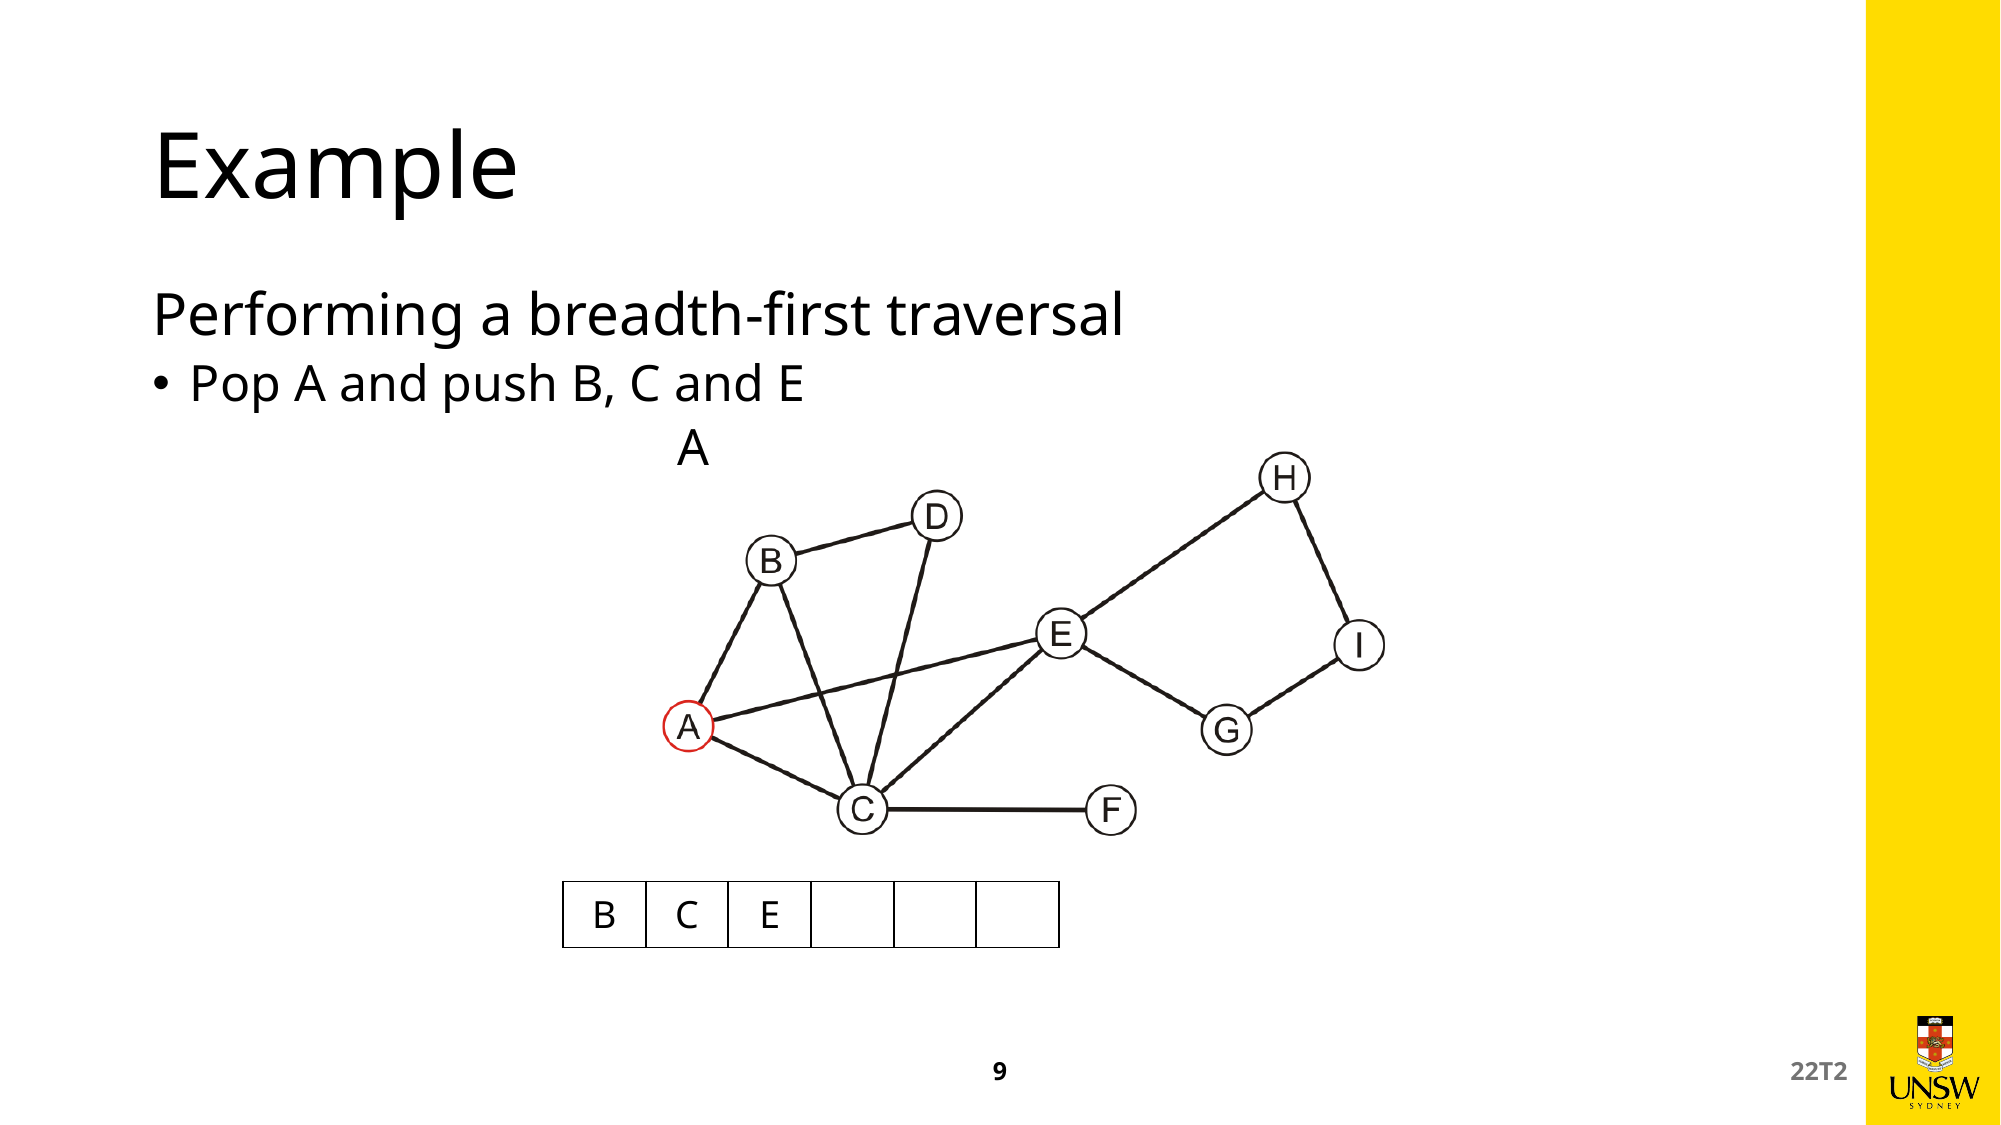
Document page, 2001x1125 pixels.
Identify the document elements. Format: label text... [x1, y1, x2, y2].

picture [655, 444, 1392, 842]
title Example [137, 59, 1863, 277]
list Performing a breadth-first traversal Pop A and push B, C and E A [137, 277, 1863, 992]
footer 22T2 [1225, 1042, 1863, 1103]
table_header E [729, 882, 810, 947]
table_header B [564, 882, 645, 947]
slide_number 9 [774, 1042, 1225, 1103]
table_header [977, 882, 1058, 947]
table_header [812, 882, 893, 947]
picture [1890, 1016, 1980, 1109]
table_header C [647, 882, 727, 947]
table_header [895, 882, 975, 947]
